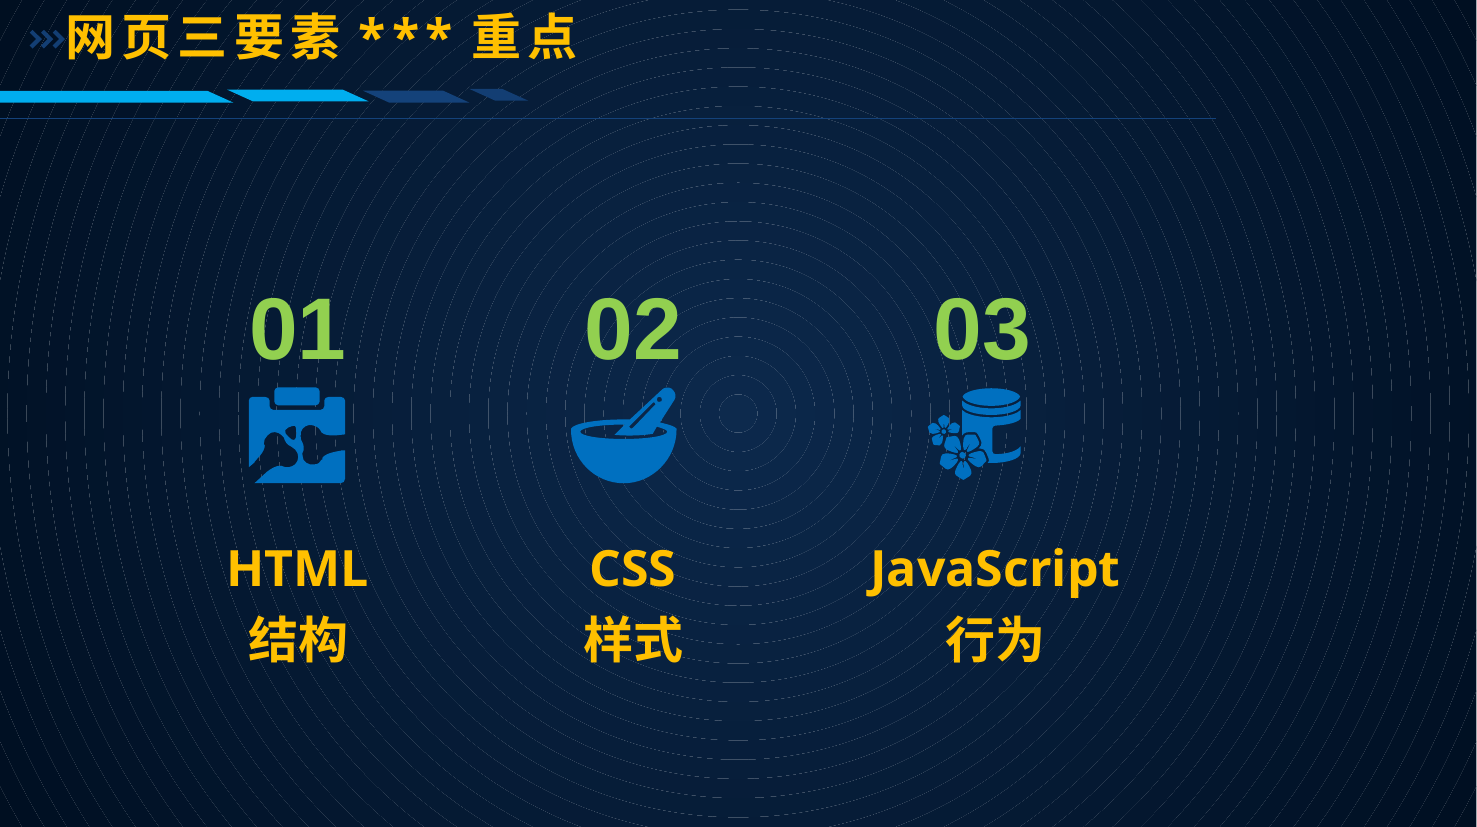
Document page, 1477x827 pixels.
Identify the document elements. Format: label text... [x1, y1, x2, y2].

text_box [571, 387, 677, 484]
text_box [362, 89, 470, 104]
text_box 02 [584, 251, 682, 378]
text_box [927, 388, 1021, 480]
text_box [0, 89, 234, 104]
text_box CSS 样式 [540, 524, 727, 669]
text_box JavaScript 行为 [851, 524, 1140, 669]
text_box [468, 87, 529, 102]
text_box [248, 387, 346, 484]
text_box [226, 88, 370, 103]
text_box 网页三要素***重点 [50, 0, 593, 73]
text_box 01 [249, 251, 347, 378]
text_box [29, 29, 65, 49]
text_box 03 [933, 251, 1032, 378]
text_box HTML 结构 [204, 524, 392, 669]
